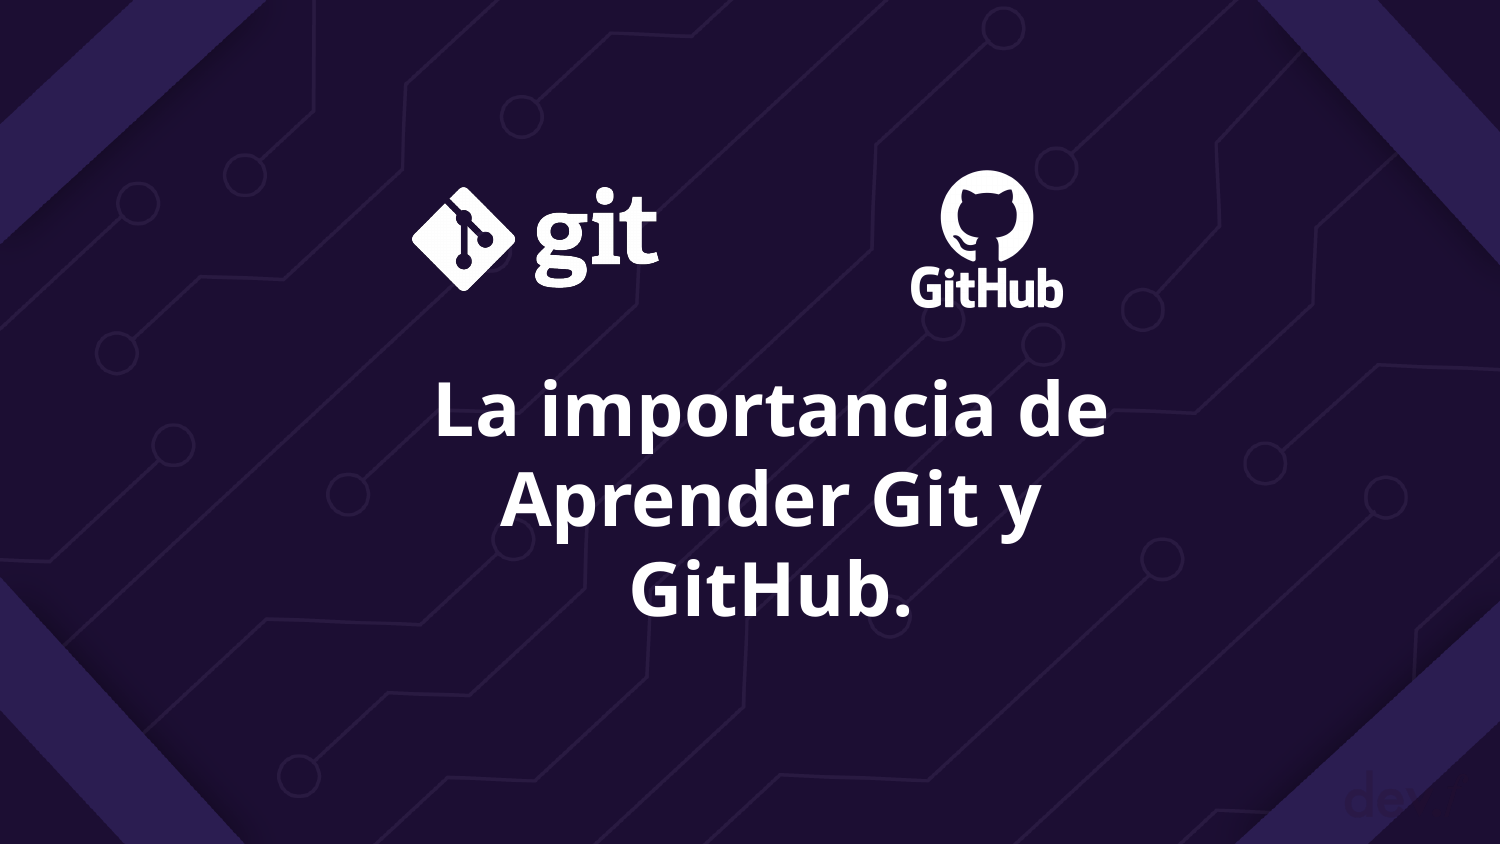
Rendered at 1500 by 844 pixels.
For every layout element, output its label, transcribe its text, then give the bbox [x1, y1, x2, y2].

picture [0, 0, 1500, 844]
title La importancia de Aprender Git y GitHub. [338, 440, 1205, 647]
